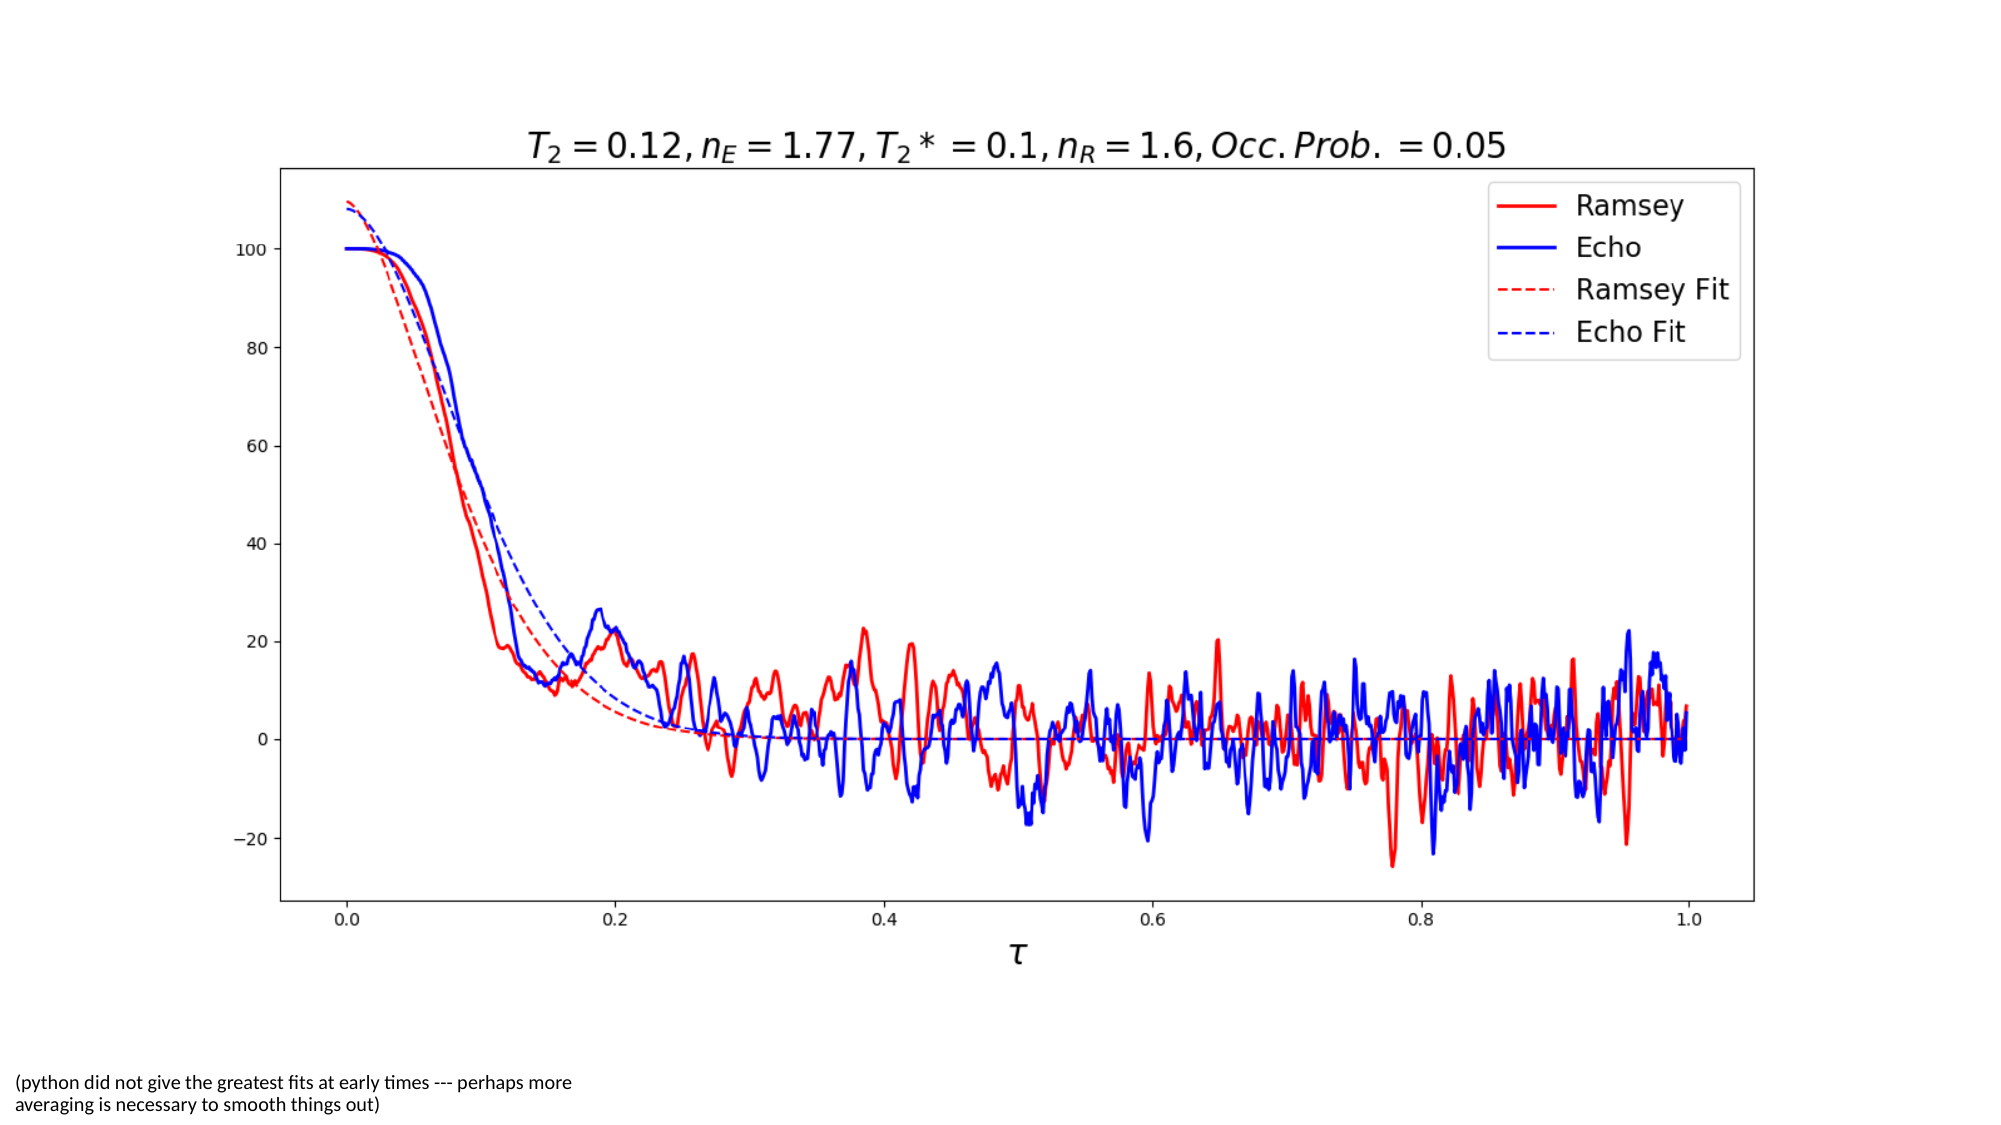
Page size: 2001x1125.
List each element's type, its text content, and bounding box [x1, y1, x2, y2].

list (python did not give the greatest fits at early times --- perhaps more averaging is necessary to smooth things out) [0, 1064, 619, 1125]
picture [228, 124, 1772, 971]
